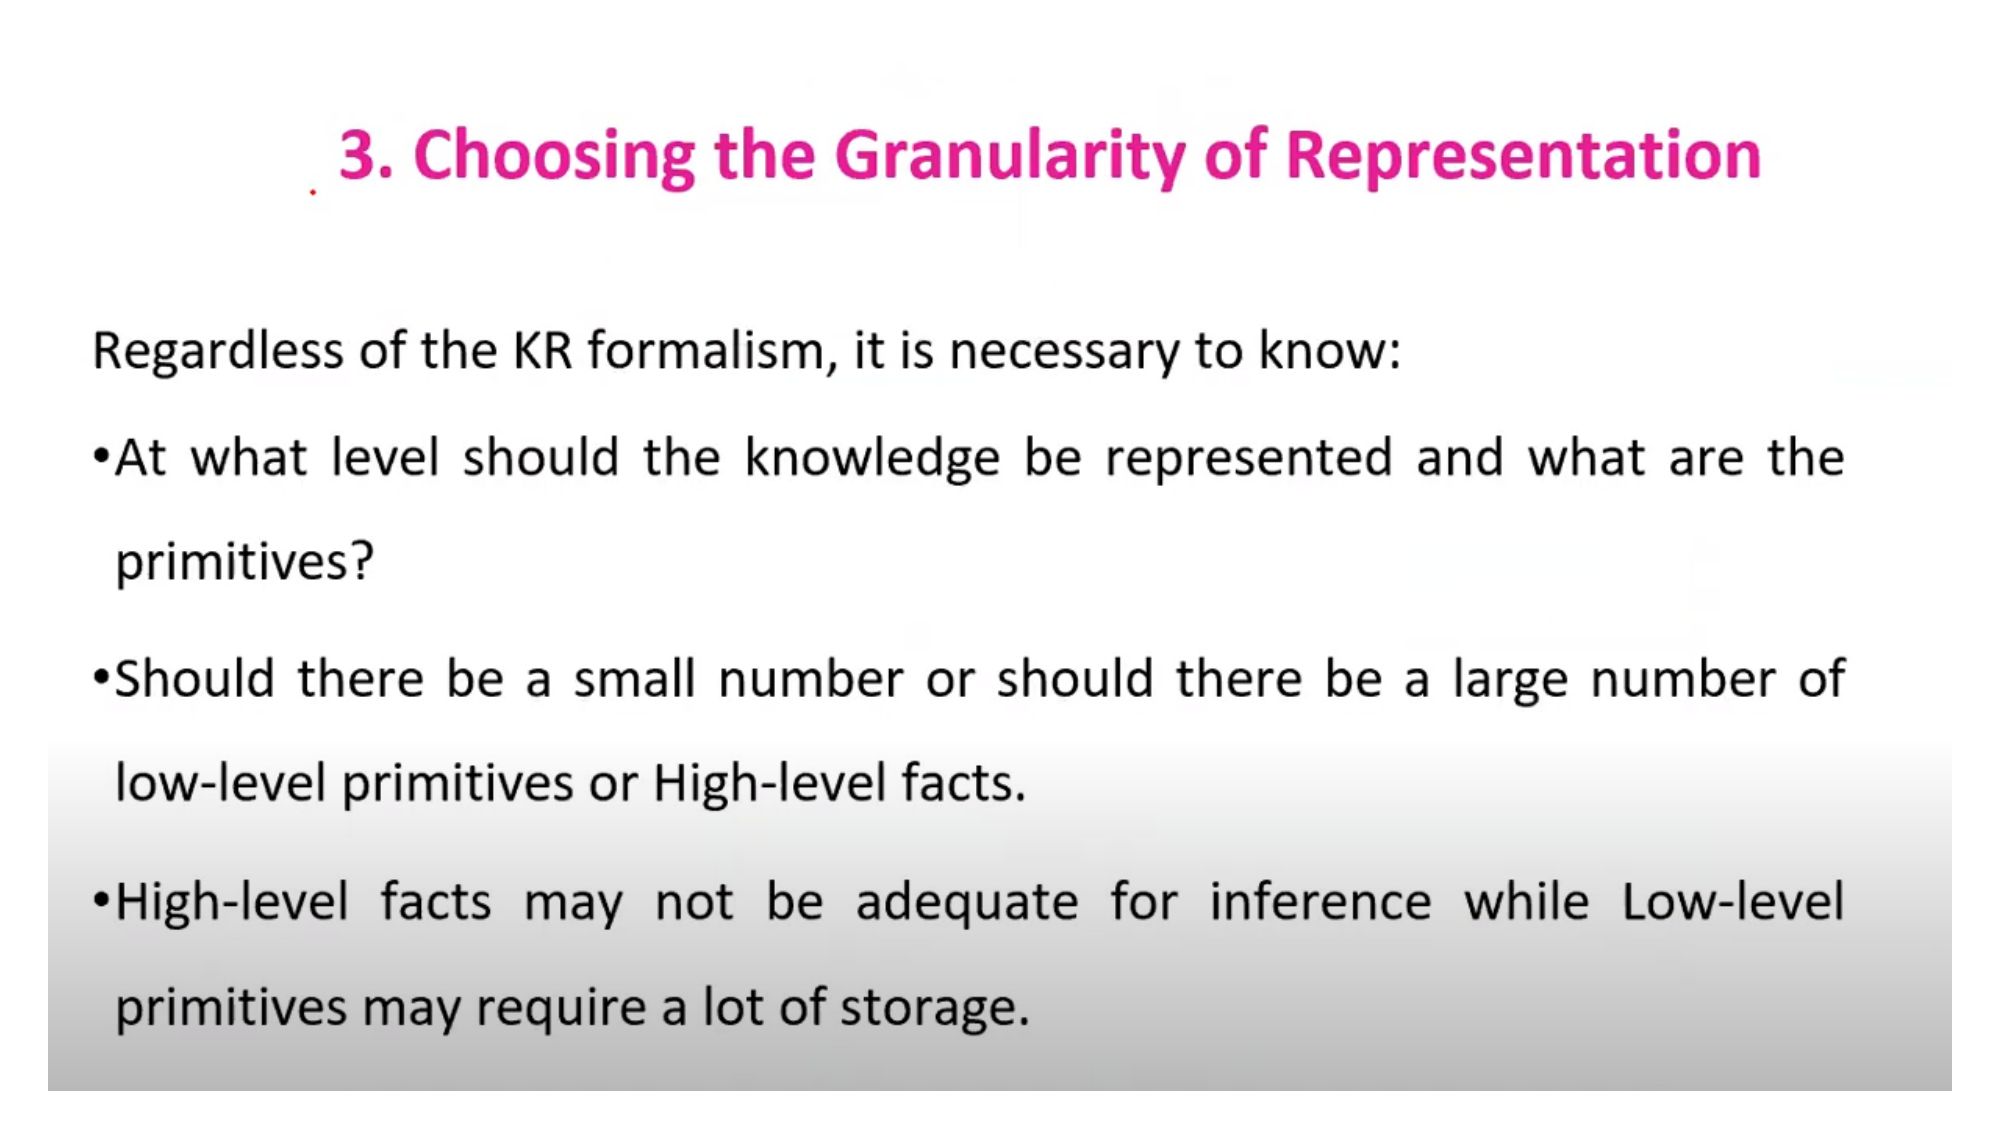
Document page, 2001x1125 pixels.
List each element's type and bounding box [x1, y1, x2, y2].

picture [48, 34, 1952, 1091]
